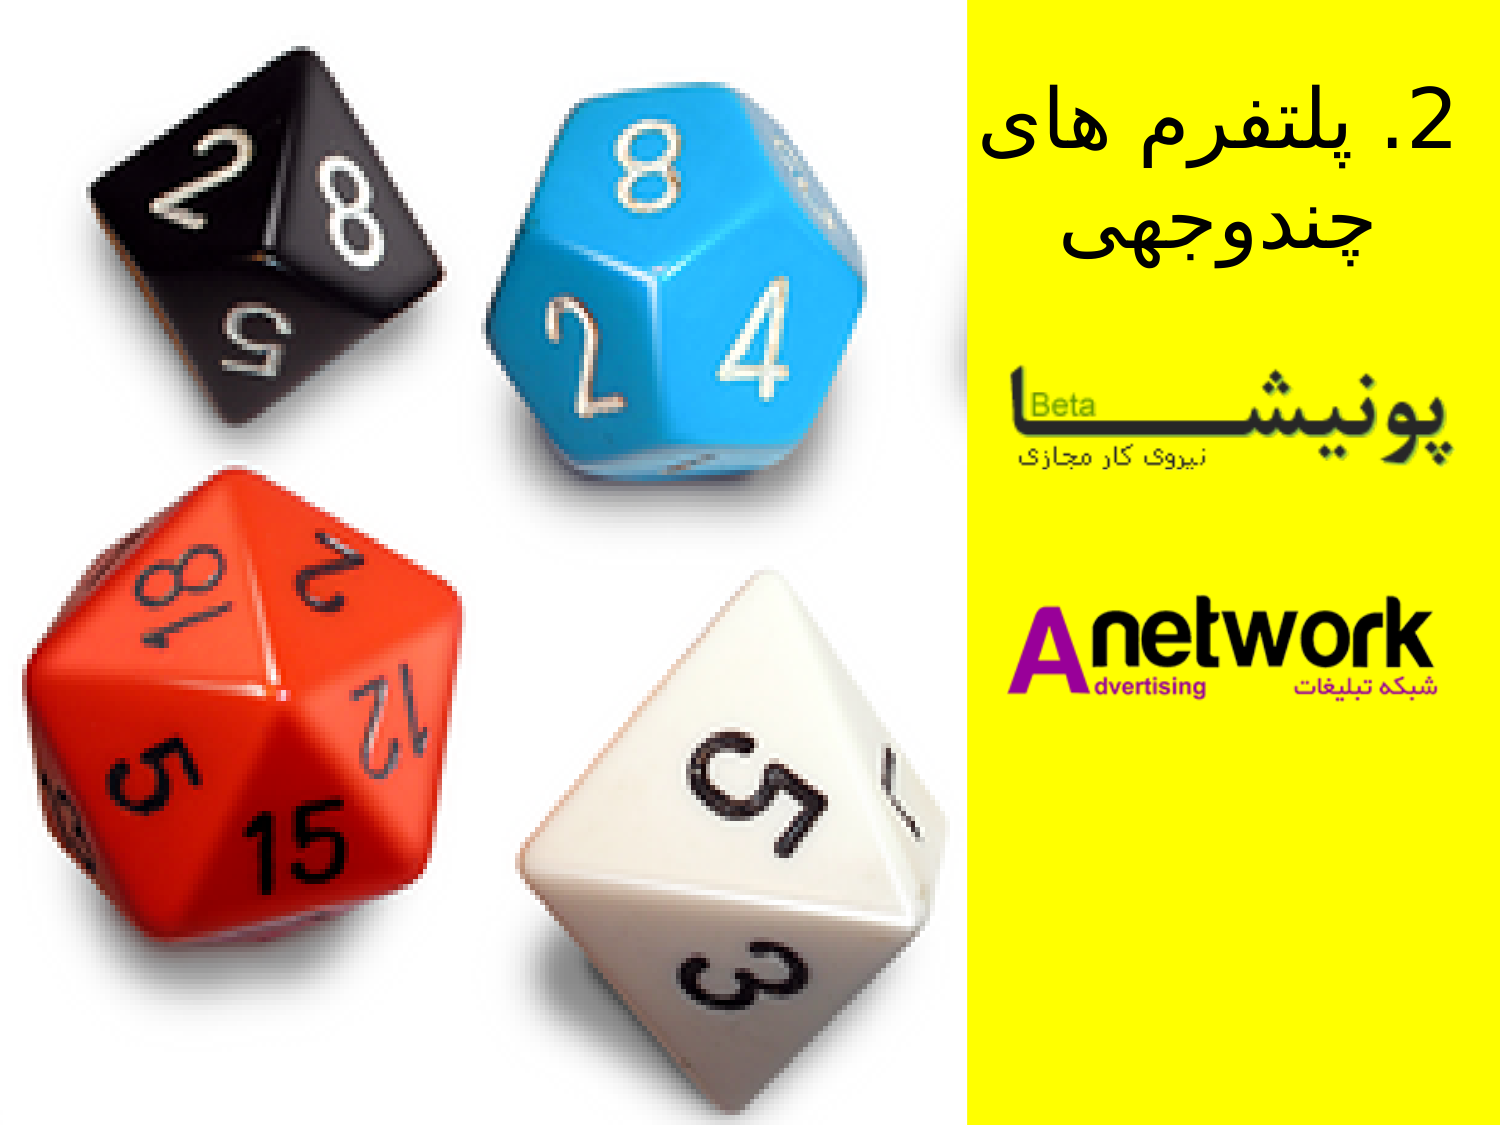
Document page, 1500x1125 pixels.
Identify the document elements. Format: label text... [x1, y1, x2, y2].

title 2. پلتفرم های چندوجهی [971, 67, 1500, 263]
picture [0, 0, 968, 1125]
picture [993, 587, 1463, 718]
picture [999, 349, 1464, 476]
